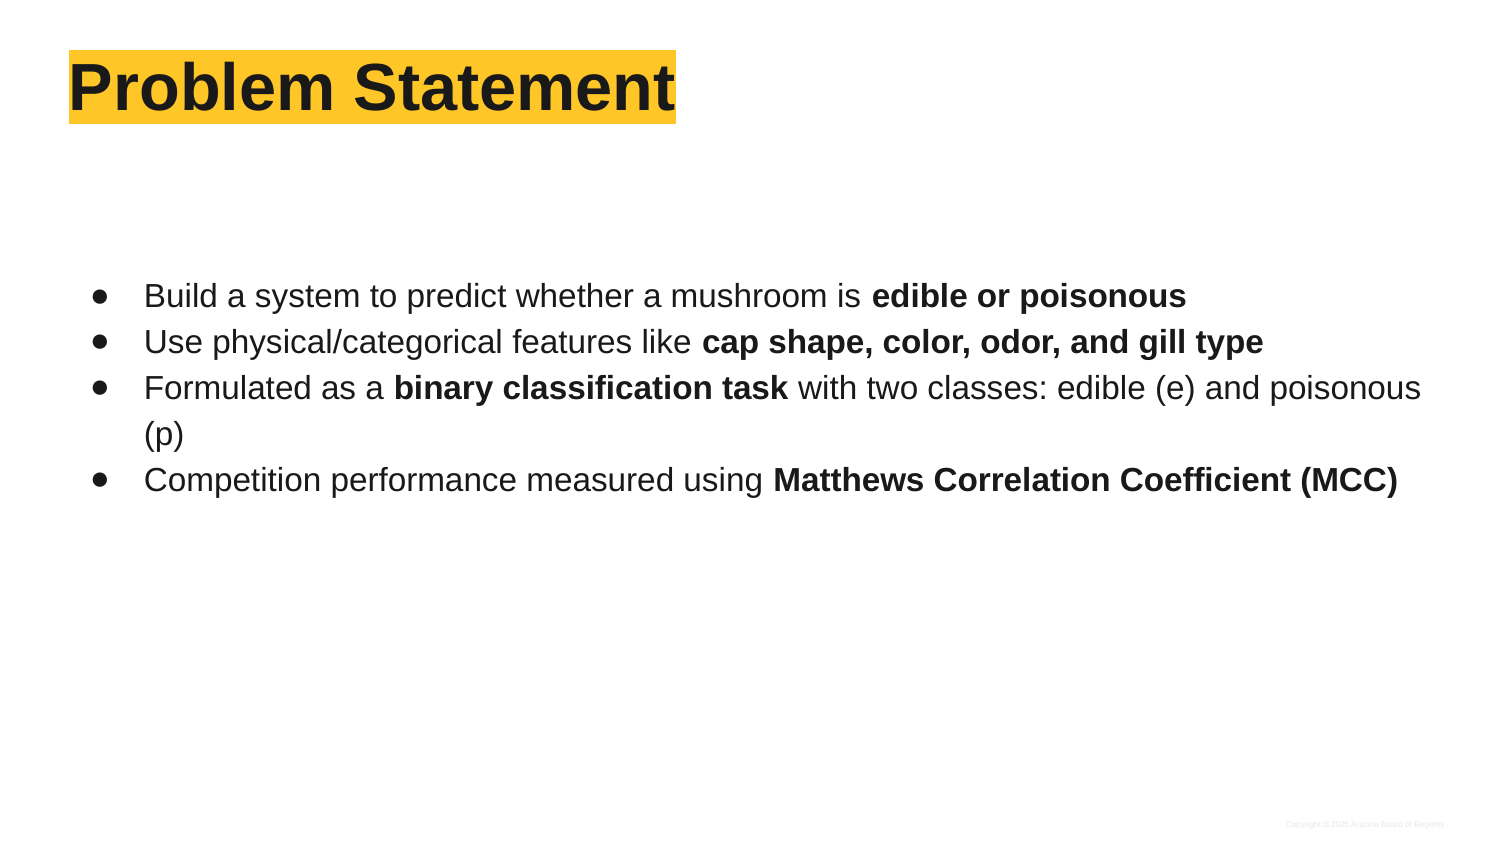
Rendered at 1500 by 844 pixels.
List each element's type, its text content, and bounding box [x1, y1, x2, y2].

list Build a system to predict whether a mushroom is edible or poisonous Use physical/categorical features like cap shape, color, odor, and gill type Formulated as a binary classification task with two classes: edible (e) and poisonous (p) Competition performance measured using Matthews Correlation Coefficient (MCC) [69, 268, 1426, 684]
title Problem Statement [68, 52, 1426, 126]
